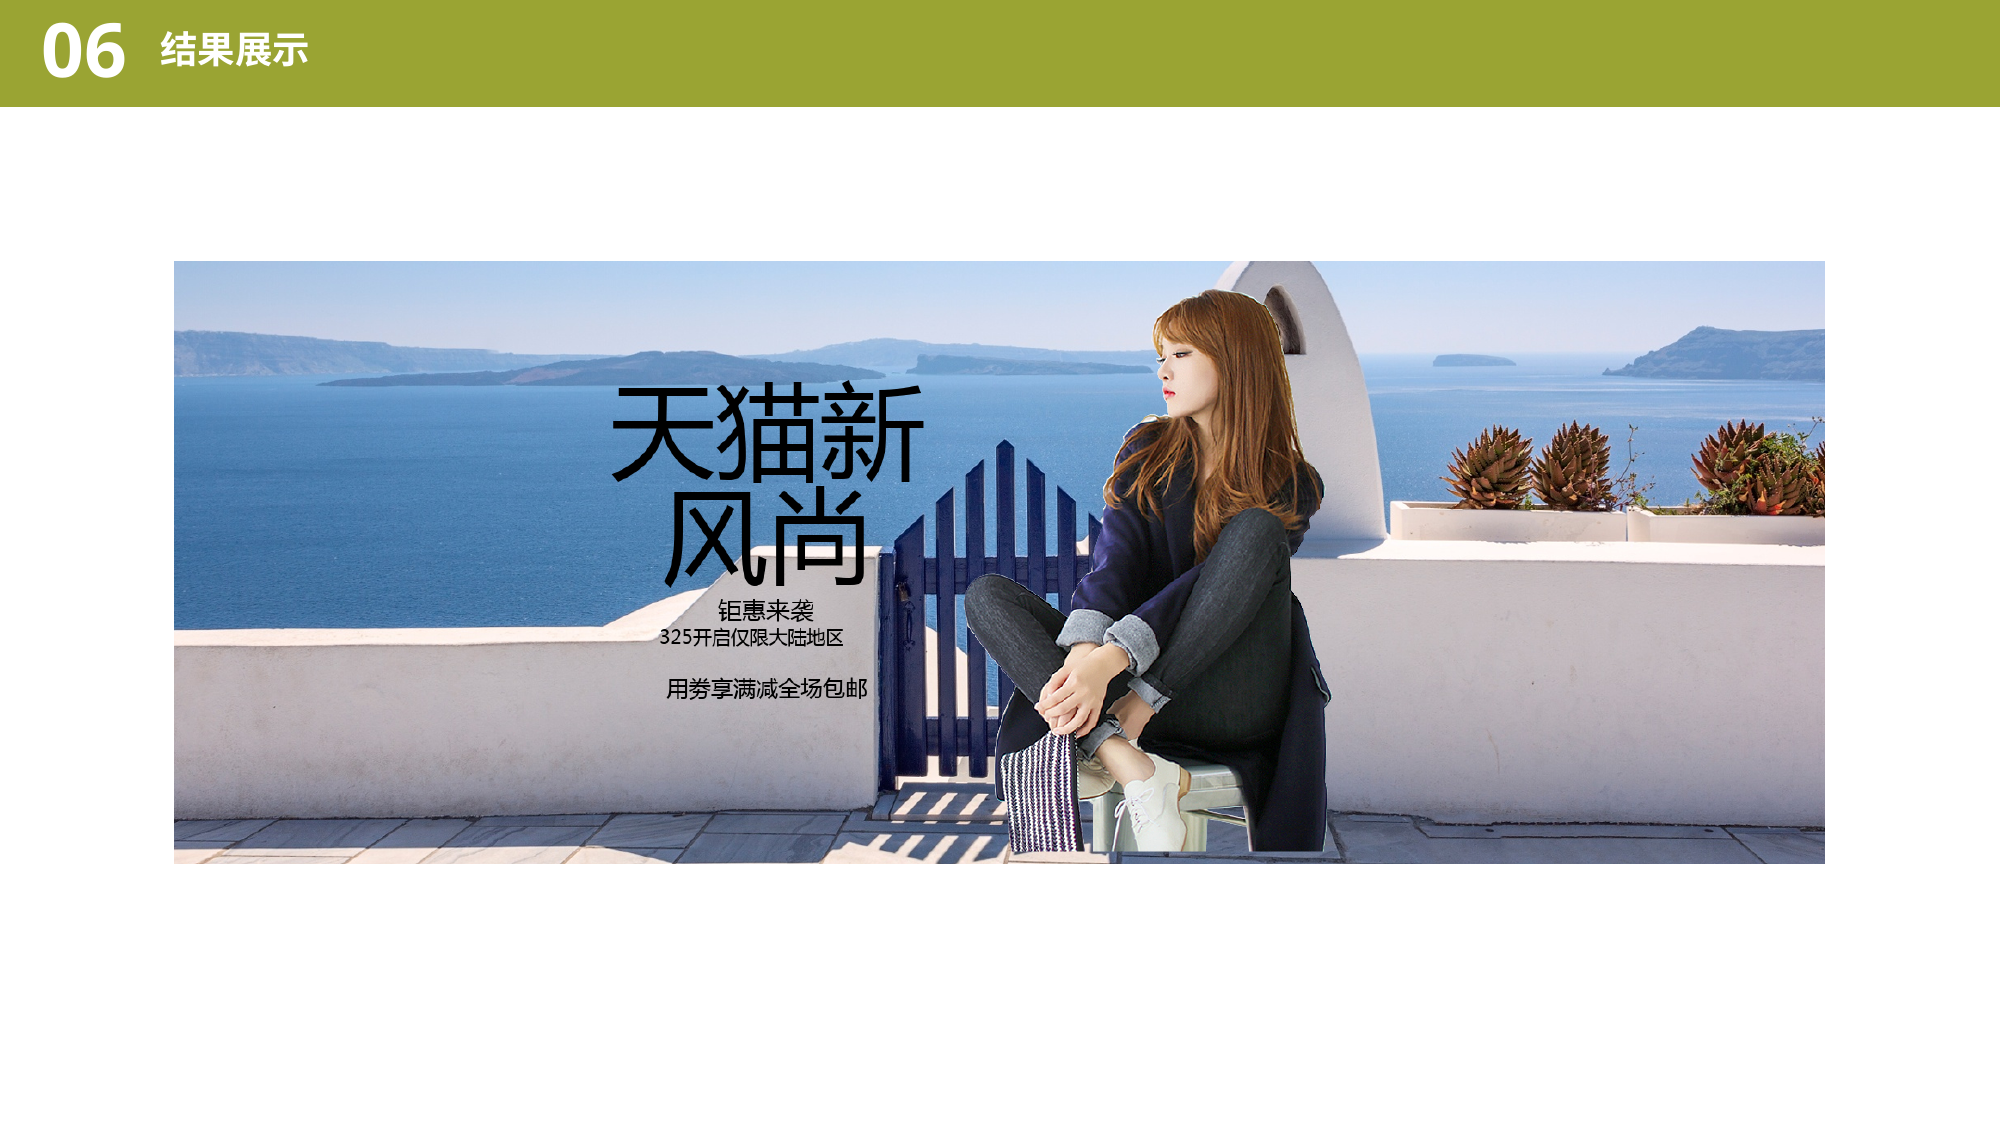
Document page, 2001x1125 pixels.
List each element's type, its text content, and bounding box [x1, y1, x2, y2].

list 结果展示 [146, 23, 772, 84]
list 06 [26, 13, 146, 93]
picture [174, 261, 1825, 864]
